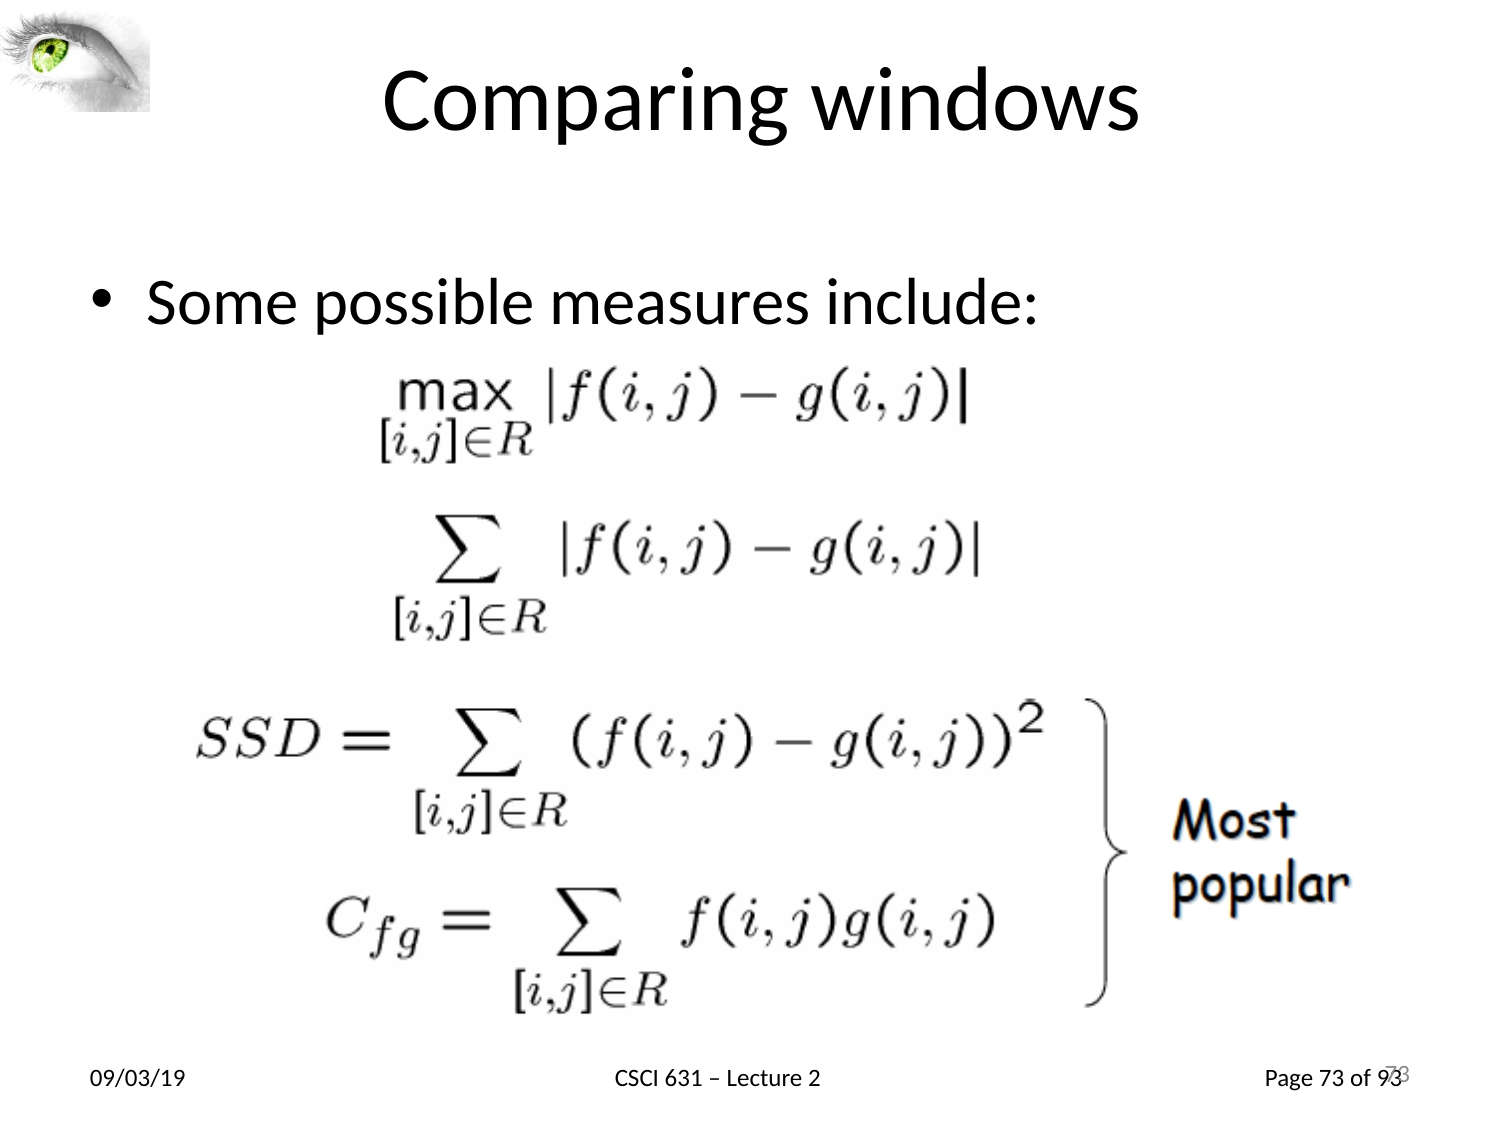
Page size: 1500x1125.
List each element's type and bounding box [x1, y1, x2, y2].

picture [0, 0, 87, 112]
list [75, 249, 1425, 363]
slide_number [1074, 1042, 1425, 1103]
picture [173, 362, 1363, 1050]
title [87, 0, 1438, 188]
